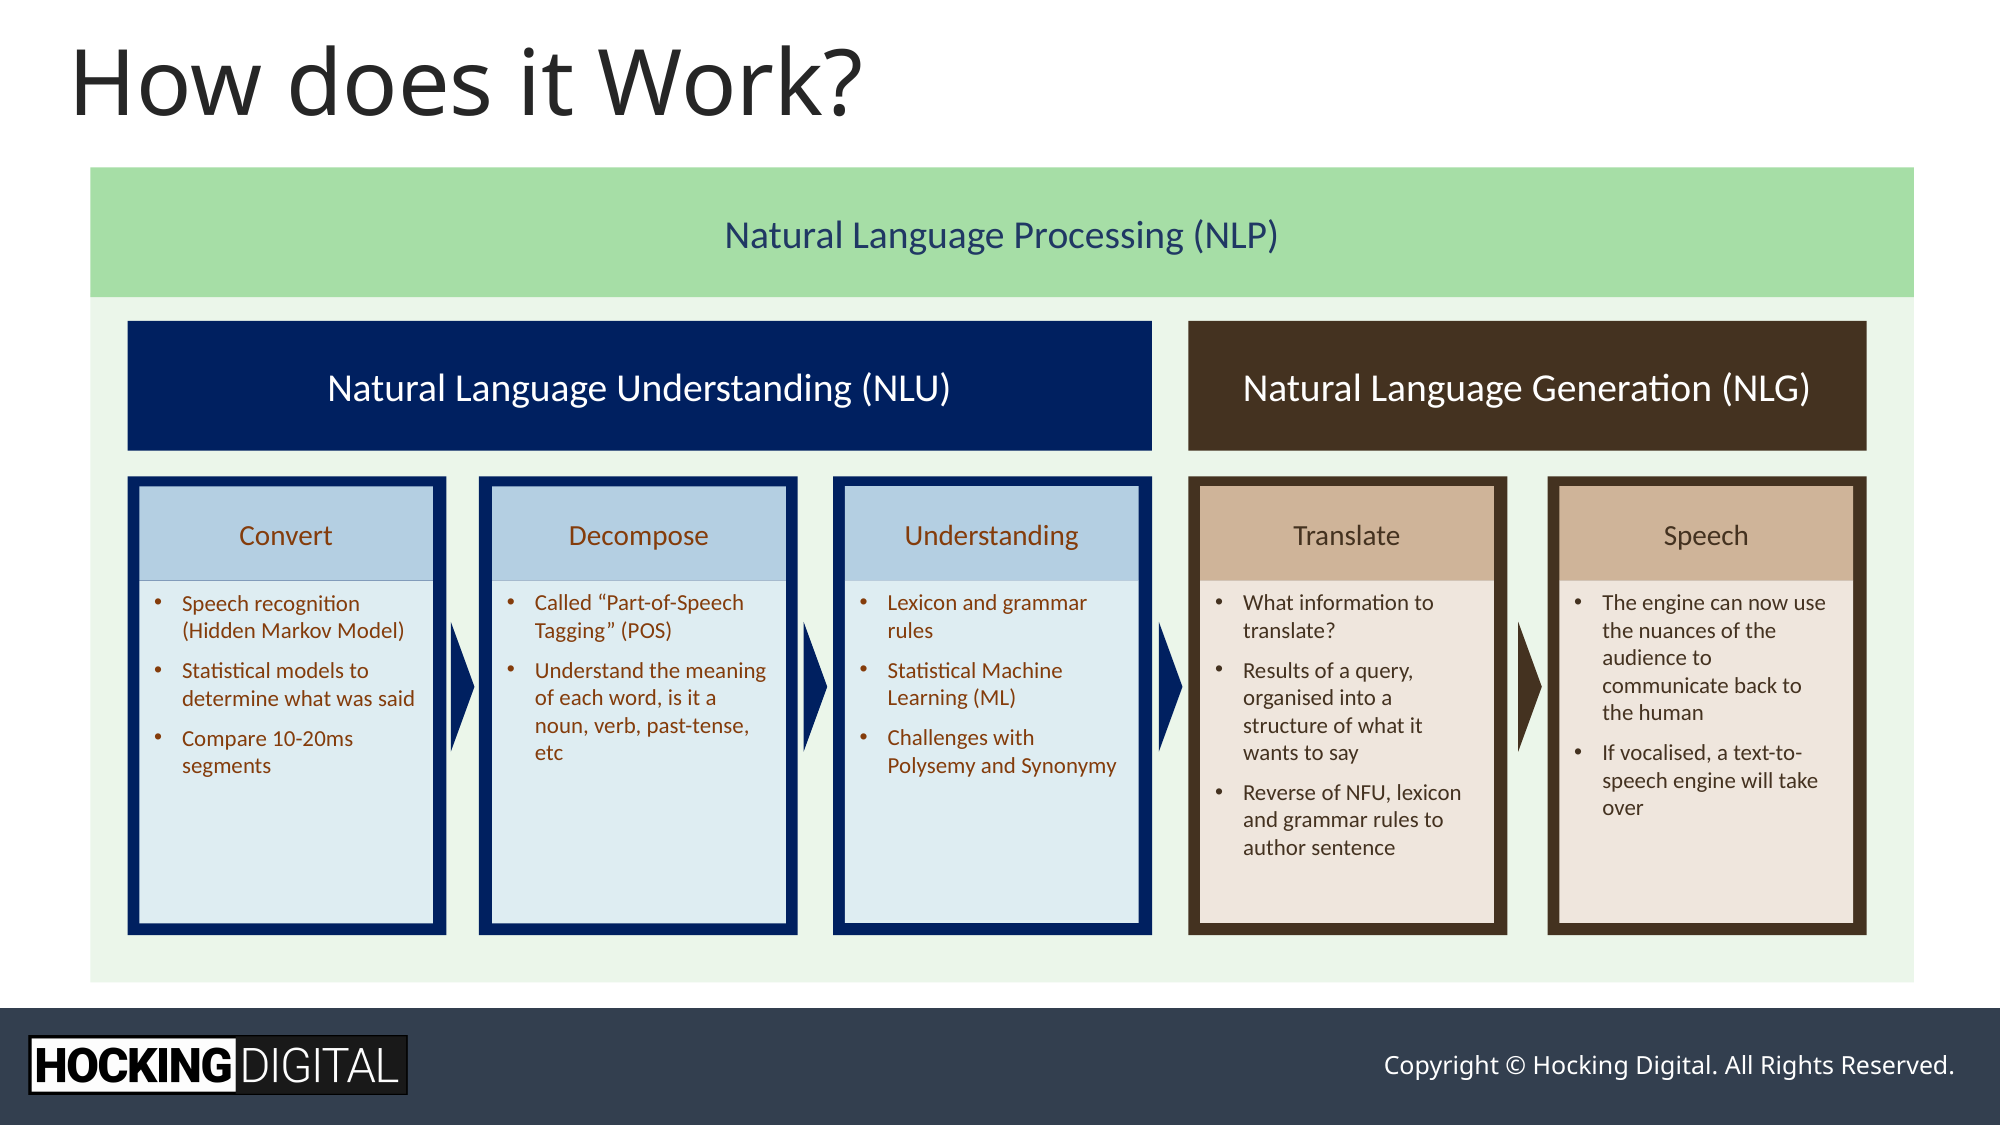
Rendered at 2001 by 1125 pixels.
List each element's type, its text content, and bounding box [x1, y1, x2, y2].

text_box [478, 475, 799, 936]
title How does it Work? [53, 19, 1942, 153]
picture [28, 1035, 408, 1095]
text_box [1157, 621, 1184, 753]
text_box Translate [1199, 485, 1495, 579]
text_box Convert [138, 485, 434, 580]
text_box Natural Language Understanding (NLU) [126, 320, 1153, 452]
text_box Natural Language Generation (NLG) [1187, 320, 1868, 452]
text_box [89, 298, 1915, 983]
text_box Called “Part-of-Speech Tagging” (POS) Understand the meaning of each word, is it a noun, verb, past-tense, etc [491, 579, 787, 924]
text_box The engine can now use the nuances of the audience to communicate back to the human If vocalised, a text-to-speech engine will take over [1558, 579, 1854, 924]
text_box [449, 621, 476, 753]
text_box [1547, 475, 1868, 936]
text_box What information to translate? Results of a query, organised into a structure of what it wants to say Reverse of NFU, lexicon and grammar rules to author sentence [1199, 579, 1495, 924]
text_box [802, 621, 829, 753]
text_box Lexicon and grammar rules Statistical Machine Learning (ML) Challenges with Polysemy and Synonymy [844, 579, 1140, 924]
text_box [127, 475, 447, 936]
text_box Natural Language Processing (NLP) [89, 166, 1915, 298]
text_box [1517, 621, 1543, 753]
text_box Speech [1558, 485, 1854, 579]
text_box Understanding [844, 485, 1140, 579]
text_box Decompose [491, 485, 787, 579]
text_box [1187, 475, 1508, 936]
text_box [832, 475, 1153, 936]
text_box Speech recognition (Hidden Markov Model) Statistical models to determine what was said Compare 10-20ms segments [138, 580, 434, 924]
